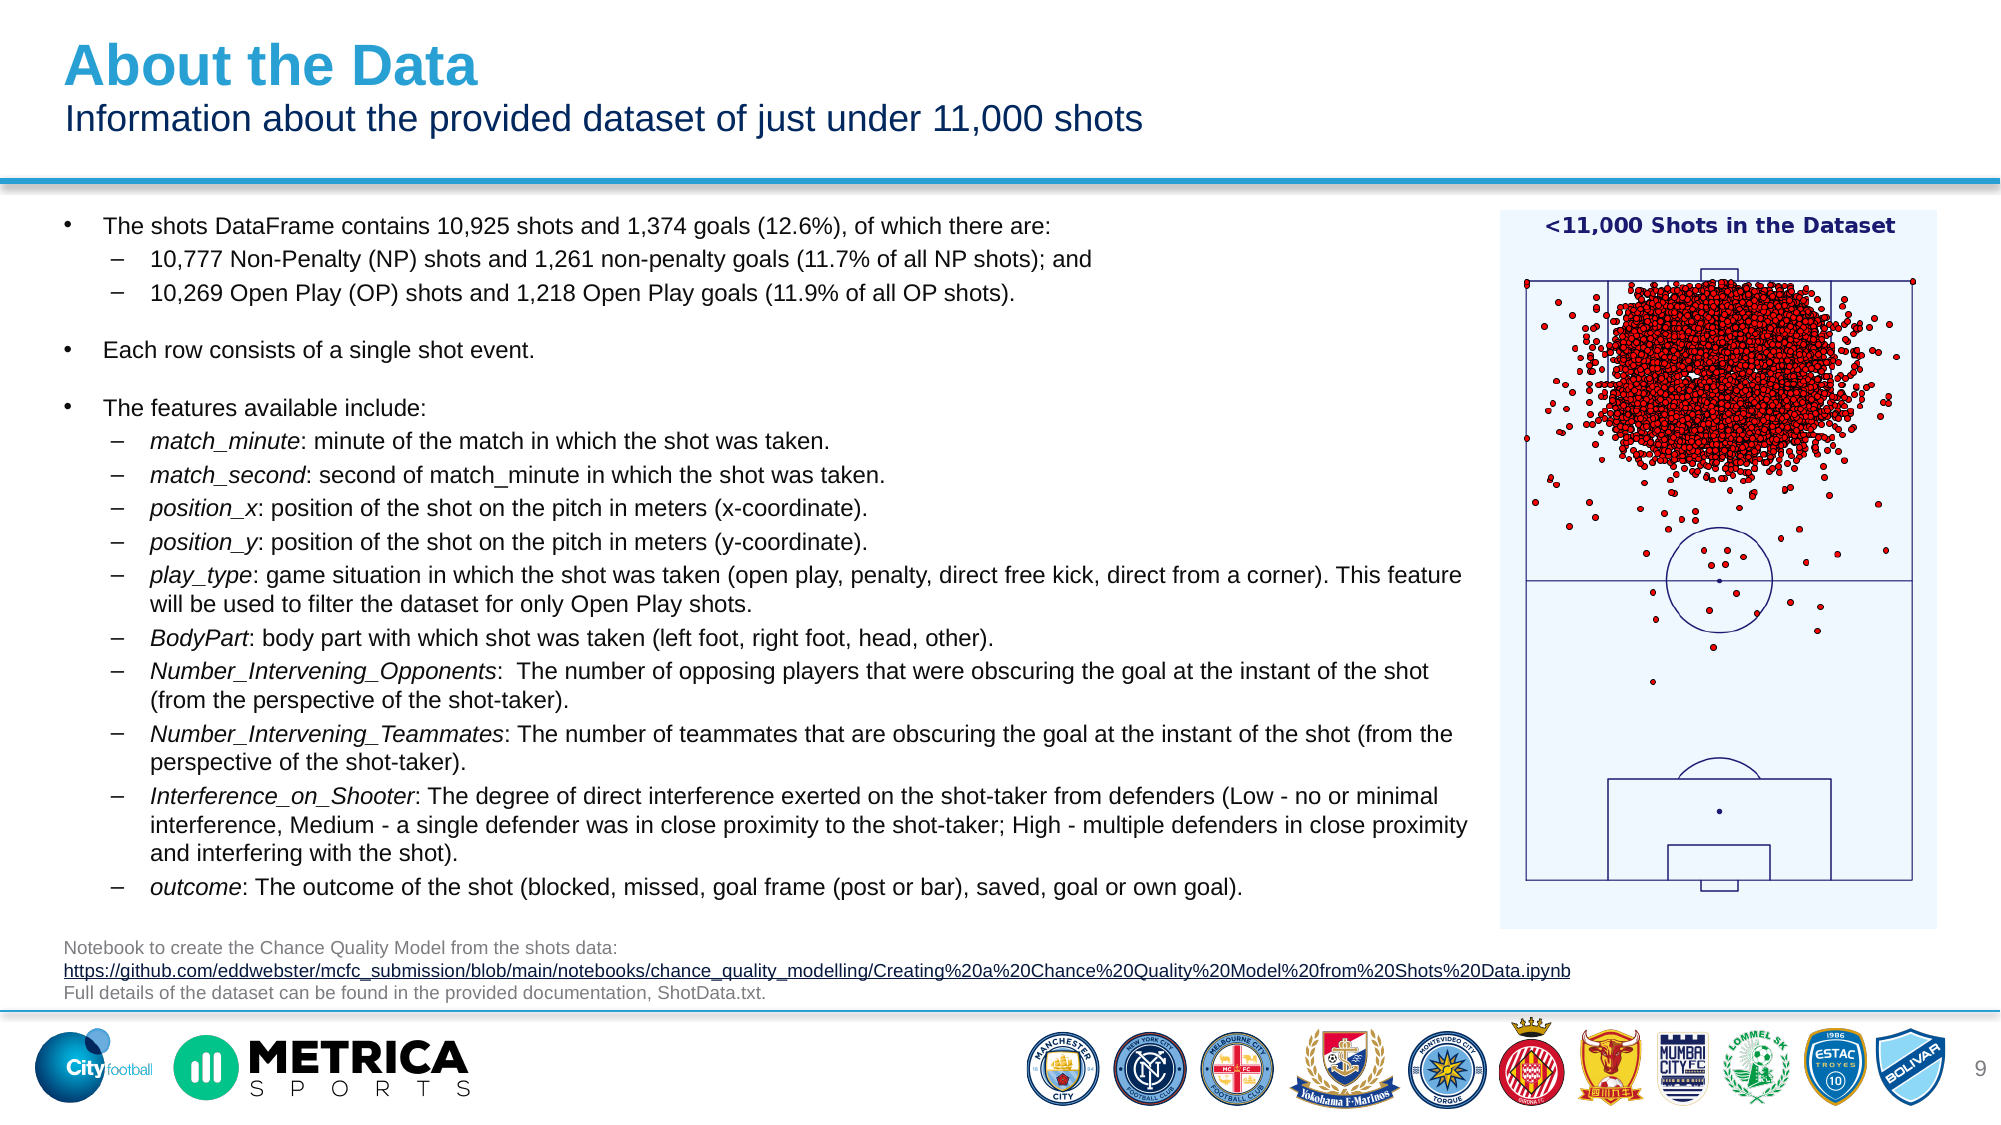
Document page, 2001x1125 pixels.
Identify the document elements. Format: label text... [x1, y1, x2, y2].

list Notebook to create the Chance Quality Model from the shots data: https://github.com/eddwebster/mcfc_submission/blob/main/notebooks/chance_quality_modelling/Creating%20a%20Chance%20Quality%20Model%20from%20Shots%20Data.ipynb Full details of the dataset can be found in the provided documentation, ShotData.txt. [63, 969, 1937, 1004]
picture [1026, 1017, 1487, 1109]
picture [1500, 209, 1937, 929]
picture [1498, 1017, 1709, 1106]
picture [1718, 1028, 1795, 1106]
list About the Data [63, 26, 1710, 105]
picture [160, 1027, 483, 1108]
picture [1875, 1028, 1946, 1106]
picture [1804, 1028, 1867, 1106]
list The shots DataFrame contains 10,925 shots and 1,374 goals (12.6%), of which there are: 10,777 Non-Penalty (NP) shots and 1,261 non-penalty goals (11.7% of all NP shots); and 10,269 Open Play (OP) shots and 1,218 Open Play goals (11.9% of all OP shots). Each row consists of a single shot event. The features available include: match_minute: minute of the match in which the shot was taken. match_second: second of match_minute in which the shot was taken. position_x: position of the shot on the pitch in meters (x-coordinate). position_y: position of the shot on the pitch in meters (y-coordinate). play_type: game situation in which the shot was taken (open play, penalty, direct free kick, direct from a corner). This feature will be used to filter the dataset for only Open Play shots. BodyPart: body part with which shot was taken (left foot, right foot, head, other). Number_Intervening_Opponents: The number of opposing players that were obscuring the goal at the instant of the shot (from the perspective of the shot-taker). Number_Intervening_Teammates: The number of teammates that are obscuring the goal at the instant of the shot (from the perspective of the shot-taker). Interference_on_Shooter: The degree of direct interference exerted on the shot-taker from defenders (Low - no or minimal interference, Medium - a single defender was in close proximity to the shot-taker; High - multiple defenders in close proximity and interfering with the shot). outcome: The outcome of the shot (blocked, missed, goal frame (post or bar), saved, goal or own goal). [63, 210, 1483, 958]
slide_number 9 [1936, 1044, 1987, 1091]
picture [35, 1028, 152, 1103]
list Information about the provided dataset of just under 11,000 shots [64, 94, 1712, 139]
